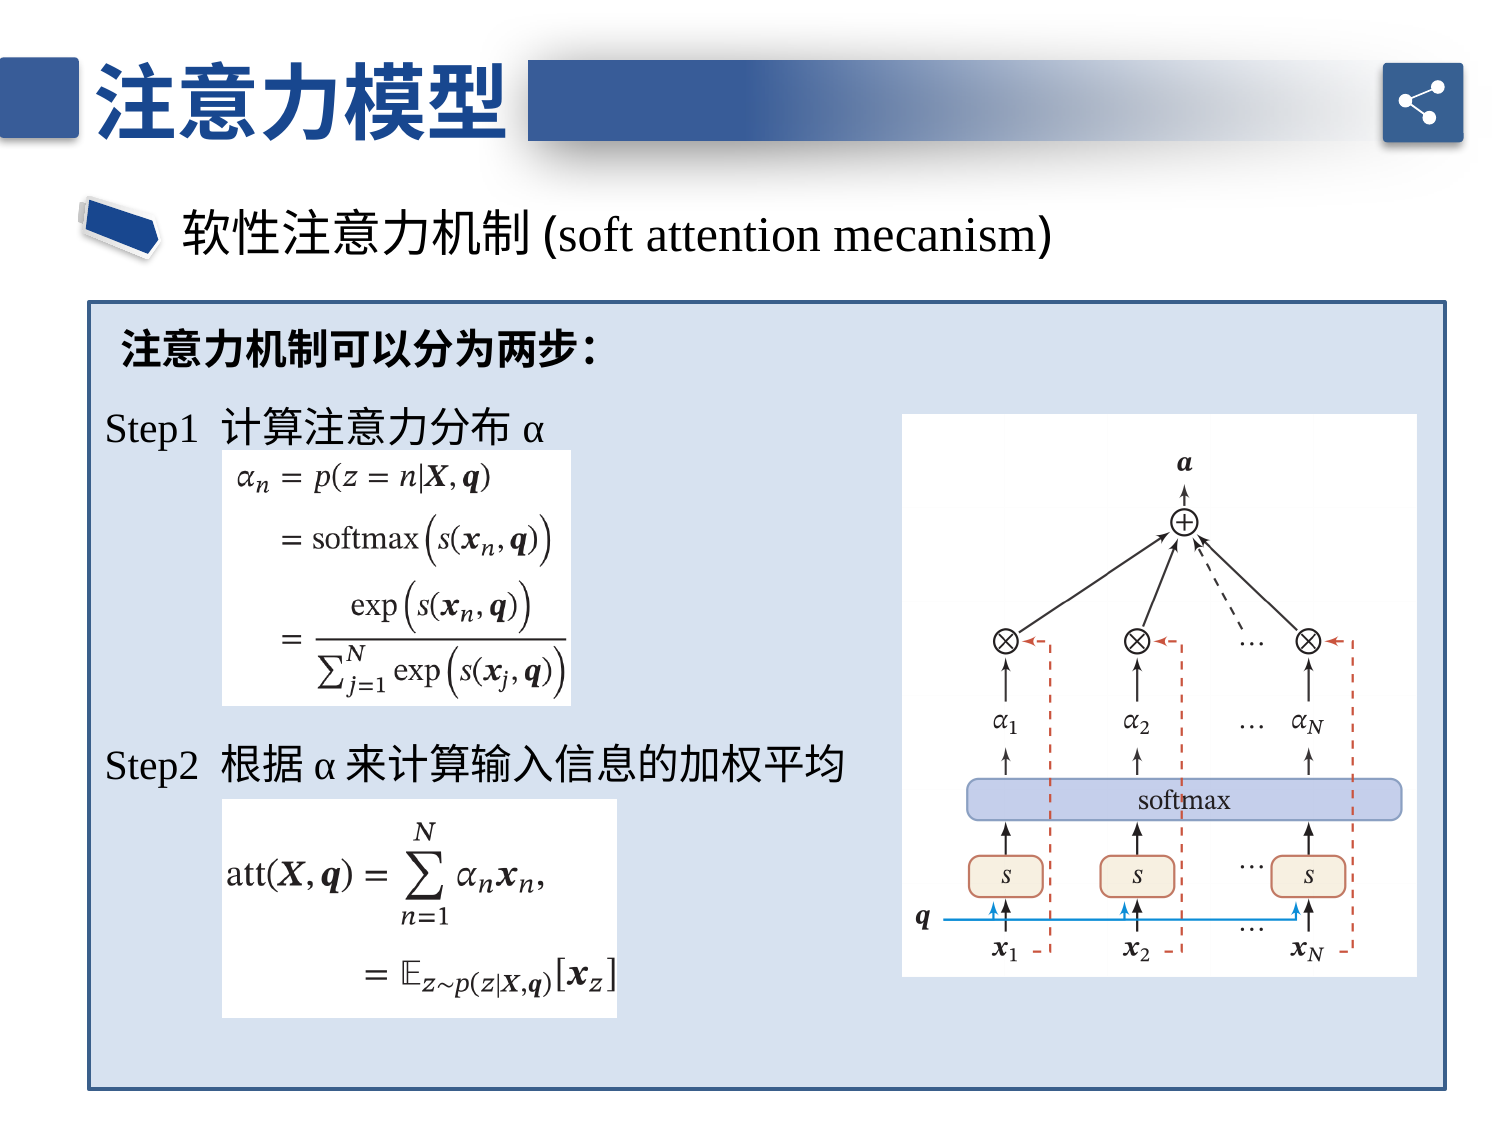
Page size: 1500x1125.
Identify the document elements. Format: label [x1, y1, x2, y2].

text_box [88, 301, 1445, 1090]
text_box [0, 42, 1464, 159]
text_box [77, 194, 1391, 271]
